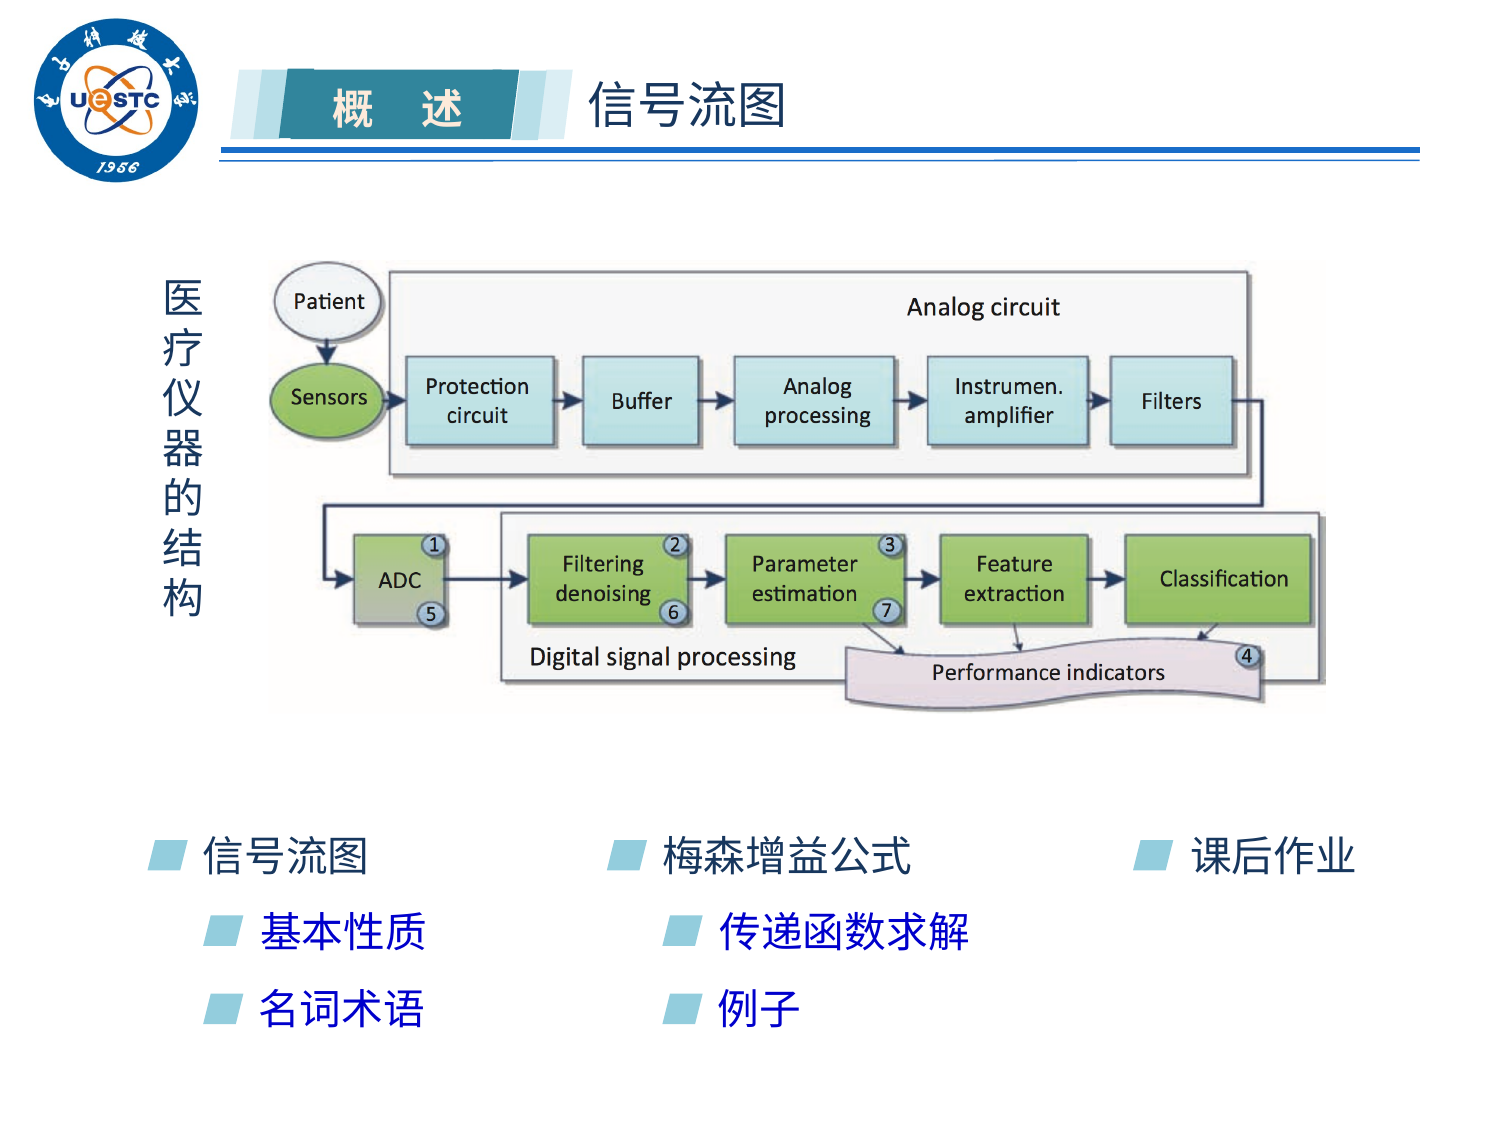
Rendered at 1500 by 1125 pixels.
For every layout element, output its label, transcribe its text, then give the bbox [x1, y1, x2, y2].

text_box [145, 837, 187, 873]
text_box 课后作业 [1175, 822, 1500, 888]
text_box [1130, 837, 1176, 873]
text_box [660, 991, 702, 1027]
text_box 传递函数求解 [704, 897, 997, 963]
text_box 信号流图 [572, 66, 1420, 142]
text_box [660, 913, 705, 948]
text_box 基本性质 [245, 897, 538, 963]
text_box 梅森增益公式 [647, 822, 997, 888]
picture [258, 247, 1347, 729]
text_box 名词术语 [243, 975, 467, 1041]
text_box [201, 991, 243, 1027]
text_box [604, 837, 647, 873]
text_box 医疗仪器的结构 [147, 264, 251, 630]
text_box 例子 [702, 975, 926, 1041]
text_box [201, 913, 246, 948]
picture [17, 15, 219, 191]
text_box 信号流图 [187, 822, 538, 888]
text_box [229, 68, 574, 141]
